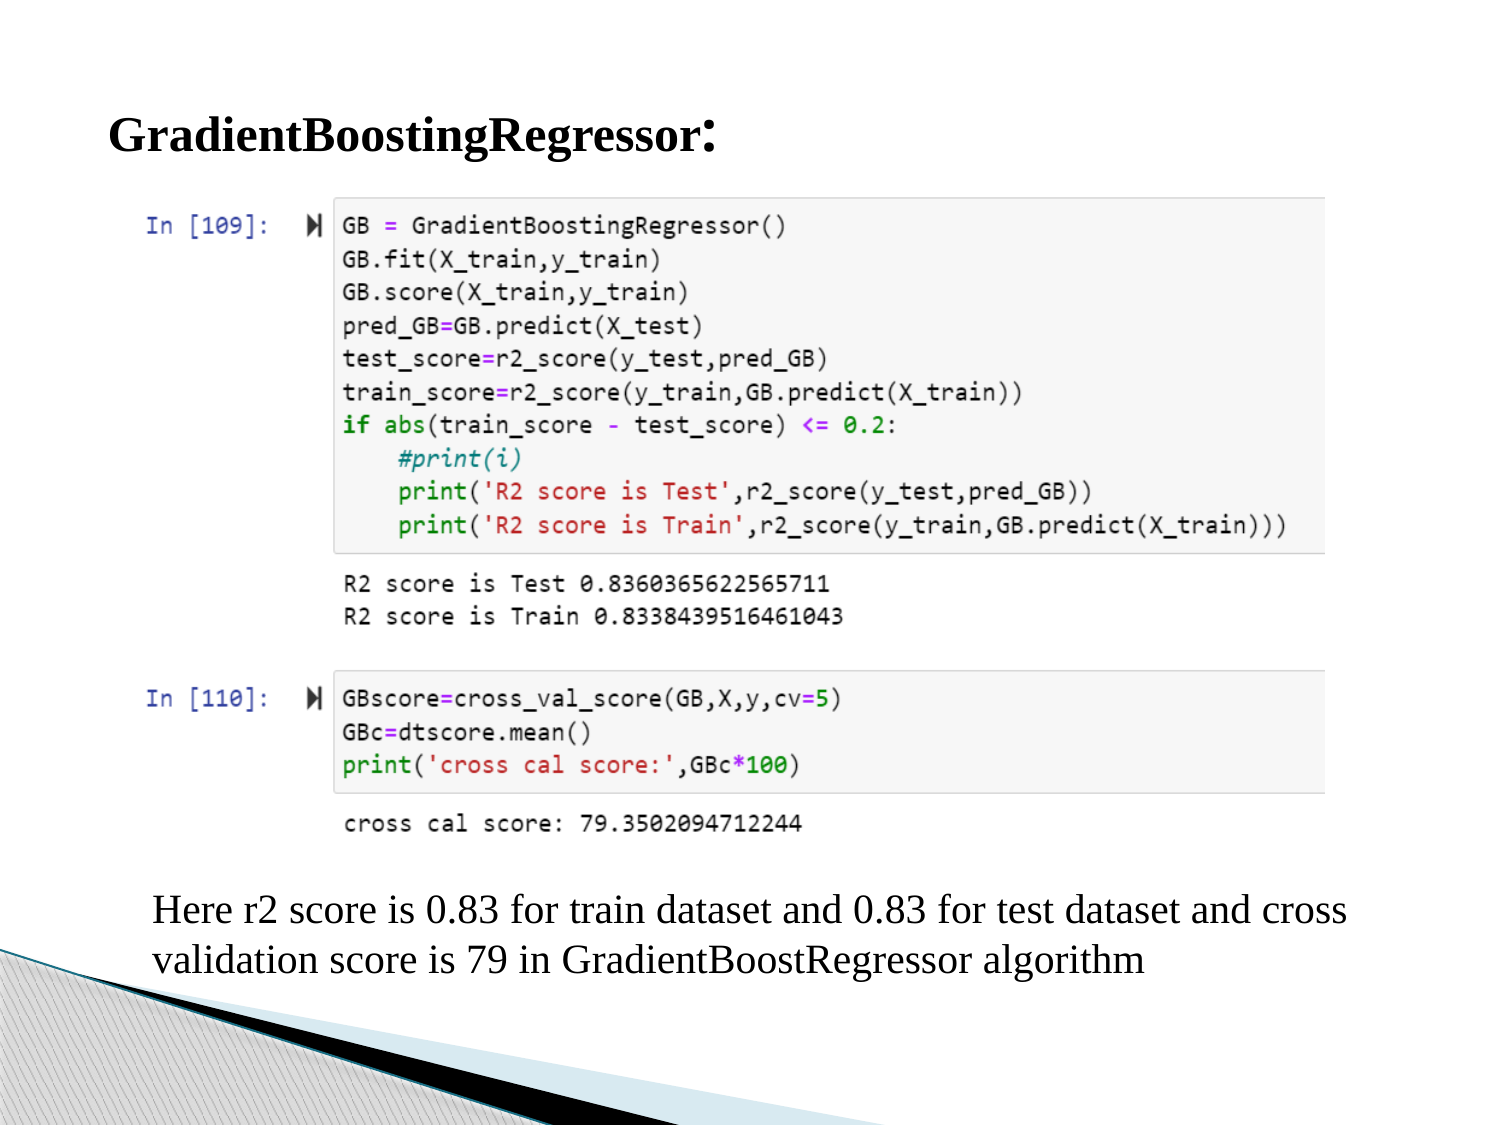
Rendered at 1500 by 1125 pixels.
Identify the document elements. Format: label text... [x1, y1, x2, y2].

picture [124, 187, 1326, 851]
text_box Here r2 score is 0.83 for train dataset and 0.83 for test dataset and cross validation score is 79 in GradientBoostRegressor algorithm [137, 874, 1400, 990]
list GradientBoostingRegressor: [75, 87, 1425, 1075]
